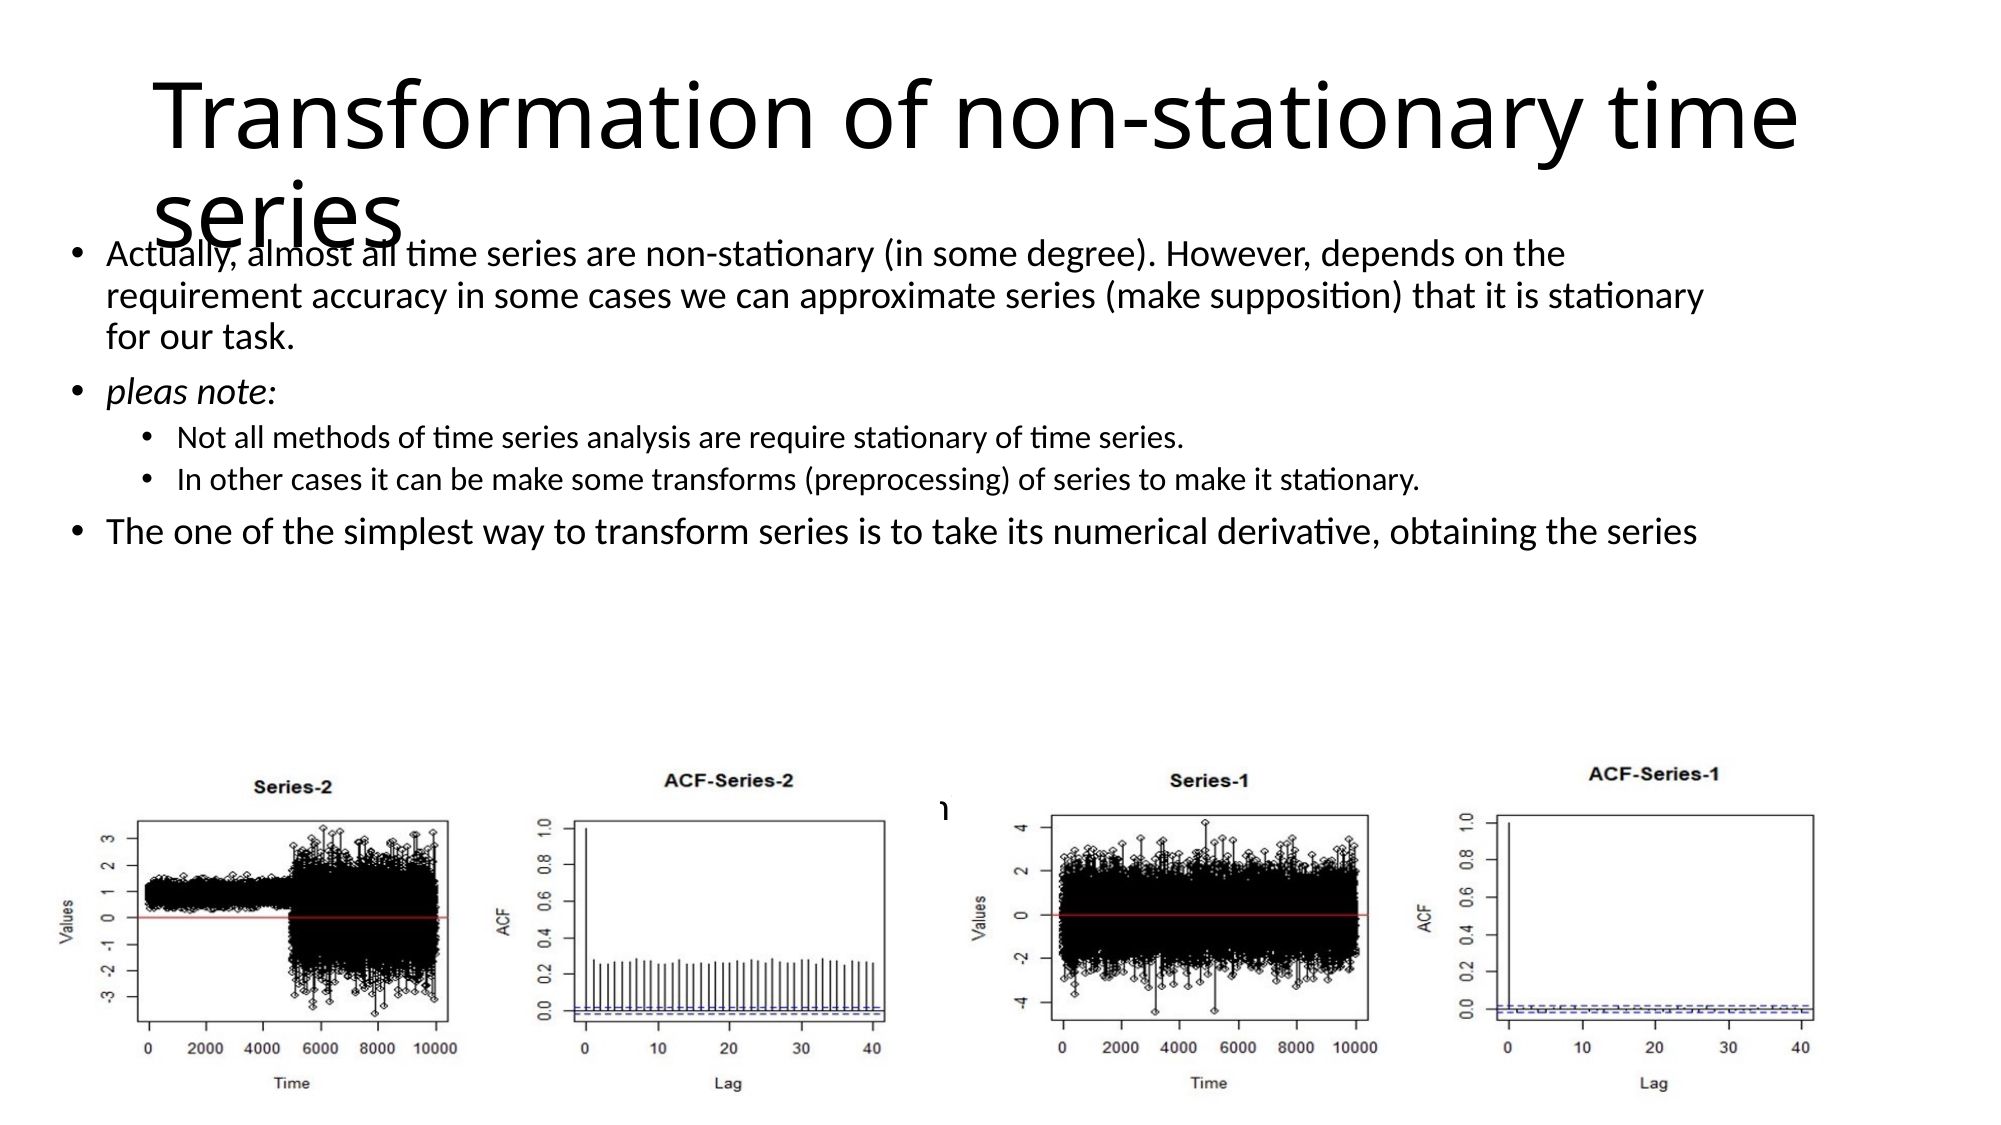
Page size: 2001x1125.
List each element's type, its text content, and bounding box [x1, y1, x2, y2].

picture [40, 750, 940, 1096]
picture [952, 750, 1870, 1103]
title Transformation of non-stationary time series [137, 59, 1863, 278]
